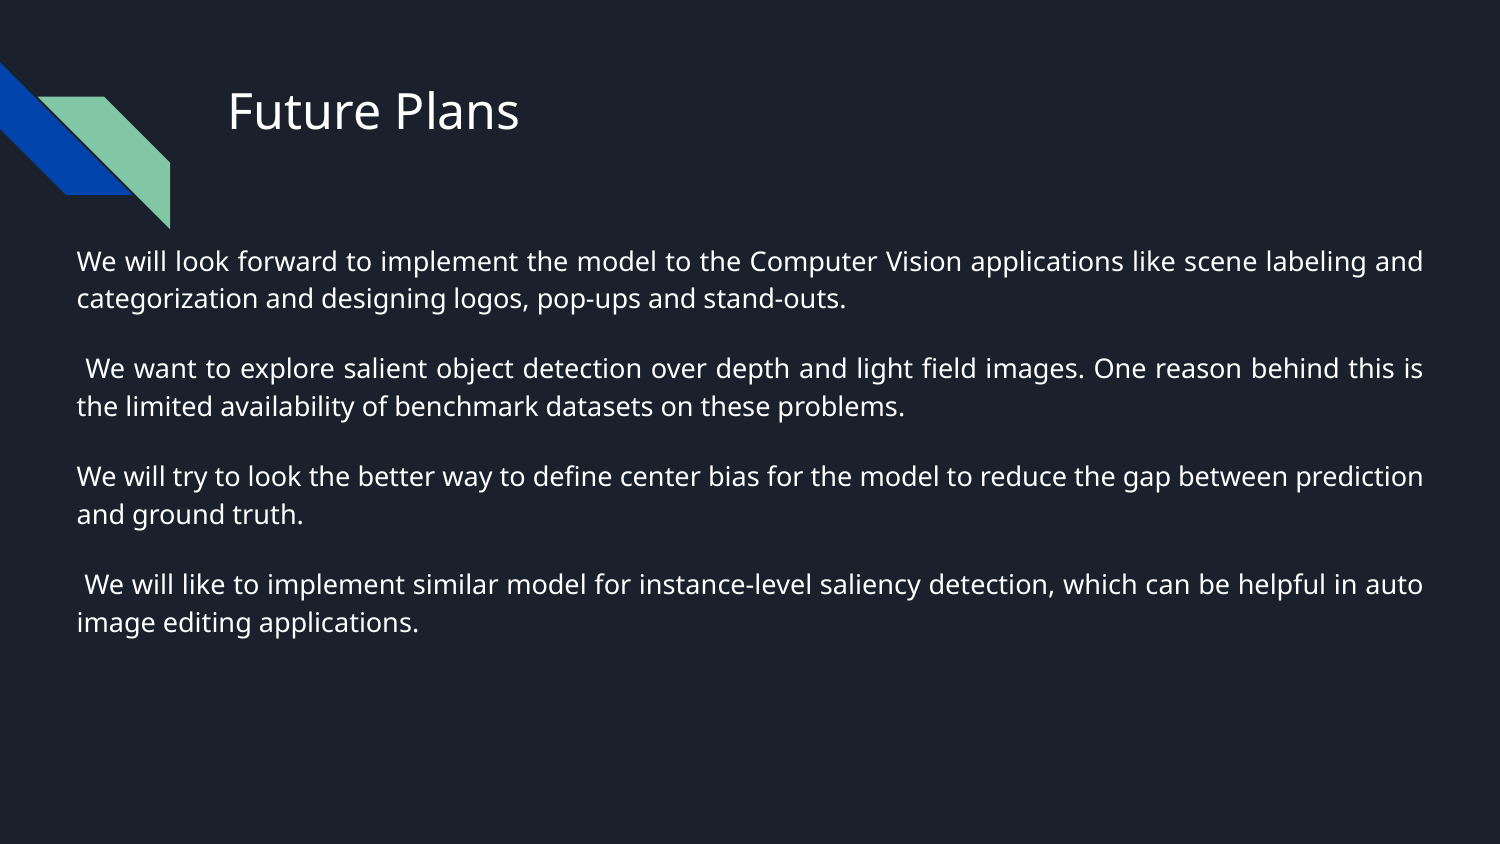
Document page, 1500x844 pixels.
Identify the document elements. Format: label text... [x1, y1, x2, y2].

list We will look forward to implement the model to the Computer Vision applications like scene labeling and categorization and designing logos, pop-ups and stand-outs. We want to explore salient object detection over depth and light ﬁeld images. One reason behind this is the limited availability of benchmark datasets on these problems. We will try to look the better way to deﬁne center bias for the model to reduce the gap between prediction and ground truth. We will like to implement similar model for instance-level saliency detection, which can be helpful in auto image editing applications. [61, 224, 1439, 760]
title Future Plans [212, 64, 1368, 215]
